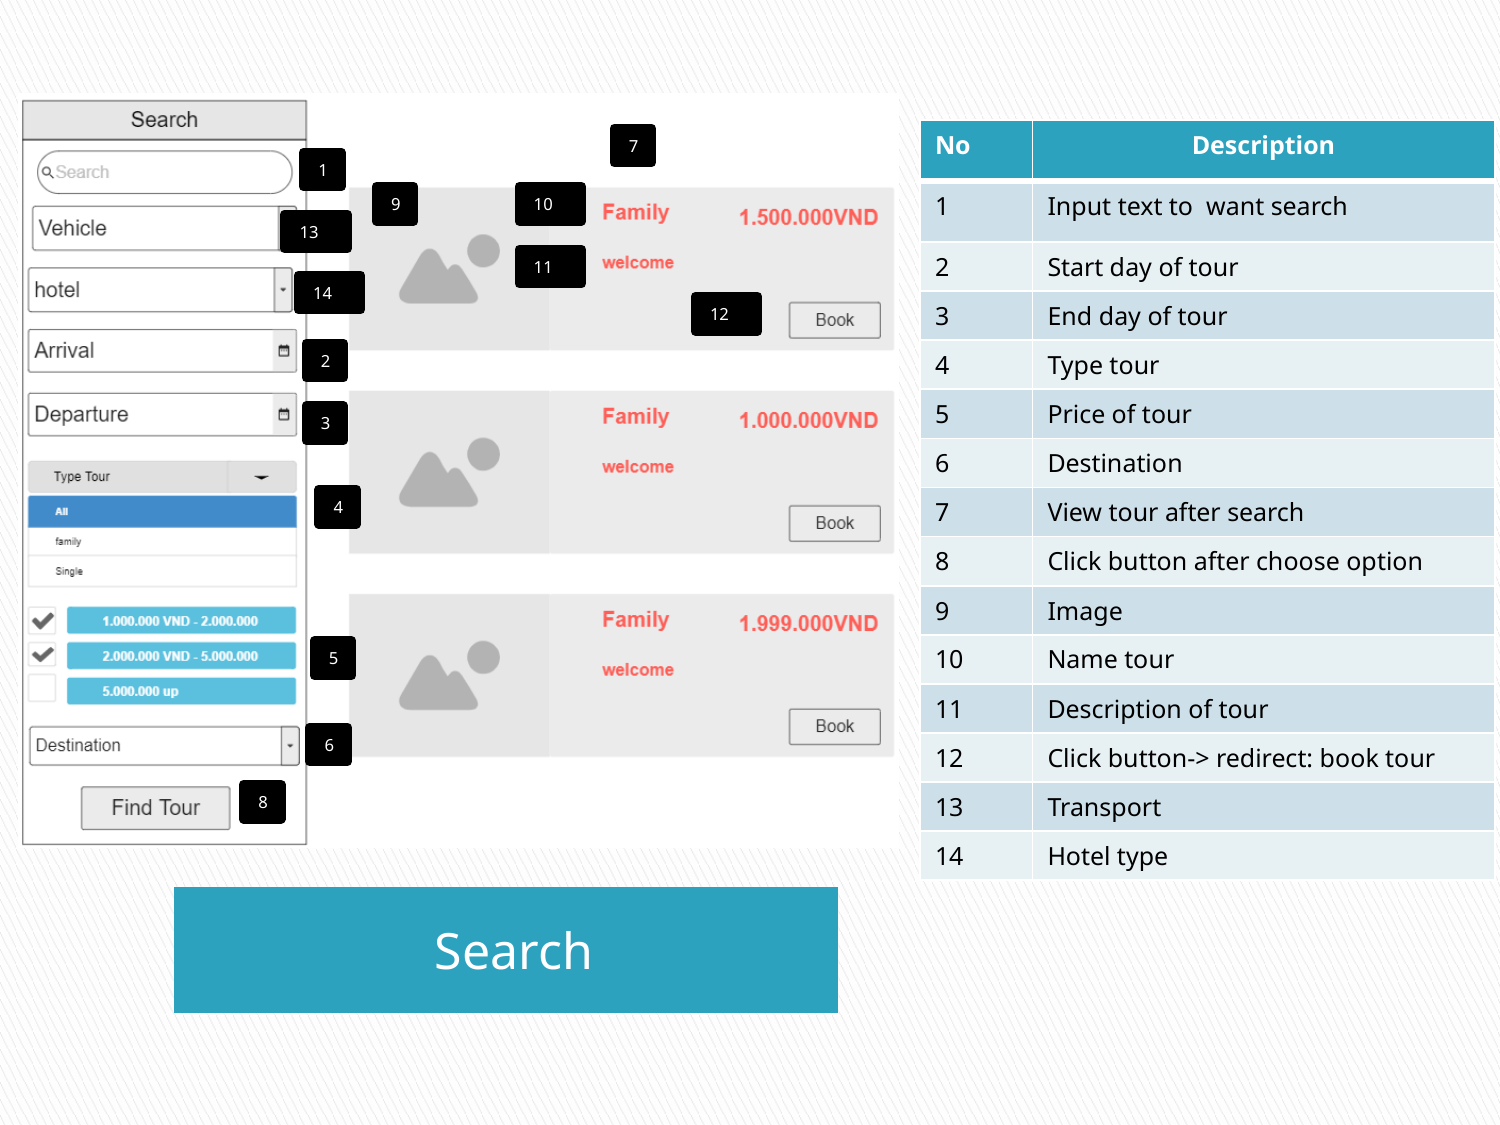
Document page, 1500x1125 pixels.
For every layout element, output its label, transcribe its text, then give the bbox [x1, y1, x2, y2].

table_cell 10 [921, 636, 1032, 683]
table_cell View tour after search [1033, 488, 1494, 536]
table_cell Type tour [1033, 341, 1494, 388]
table_cell 11 [921, 685, 1032, 732]
table_cell 14 [921, 832, 1032, 879]
table_cell Transport [1033, 783, 1494, 830]
table_cell Image [1033, 587, 1494, 634]
table_cell 6 [921, 439, 1032, 487]
table_cell 3 [921, 292, 1032, 339]
list Search [174, 887, 838, 1013]
table_header No [921, 121, 1032, 178]
table_cell Click button-> redirect: book tour [1033, 734, 1494, 781]
table_cell 9 [921, 587, 1032, 634]
table_cell 8 [921, 537, 1032, 585]
table_cell 12 [921, 734, 1032, 781]
table_cell 4 [921, 341, 1032, 388]
table_cell Input text to want search [1033, 184, 1494, 241]
table_header Description [1033, 121, 1494, 178]
table_cell 1 [921, 184, 1032, 241]
table_cell Name tour [1033, 636, 1494, 683]
table_cell End day of tour [1033, 292, 1494, 339]
table_cell 5 [921, 390, 1032, 438]
table_cell Hotel type [1033, 832, 1494, 879]
table_cell 2 [921, 243, 1032, 290]
table_cell Start day of tour [1033, 243, 1494, 290]
picture [17, 93, 899, 849]
table_cell Click button after choose option [1033, 537, 1494, 585]
table_cell Price of tour [1033, 390, 1494, 438]
table_cell Destination [1033, 439, 1494, 487]
table_cell 7 [921, 488, 1032, 536]
table_cell 13 [921, 783, 1032, 830]
table_cell Description of tour [1033, 685, 1494, 732]
